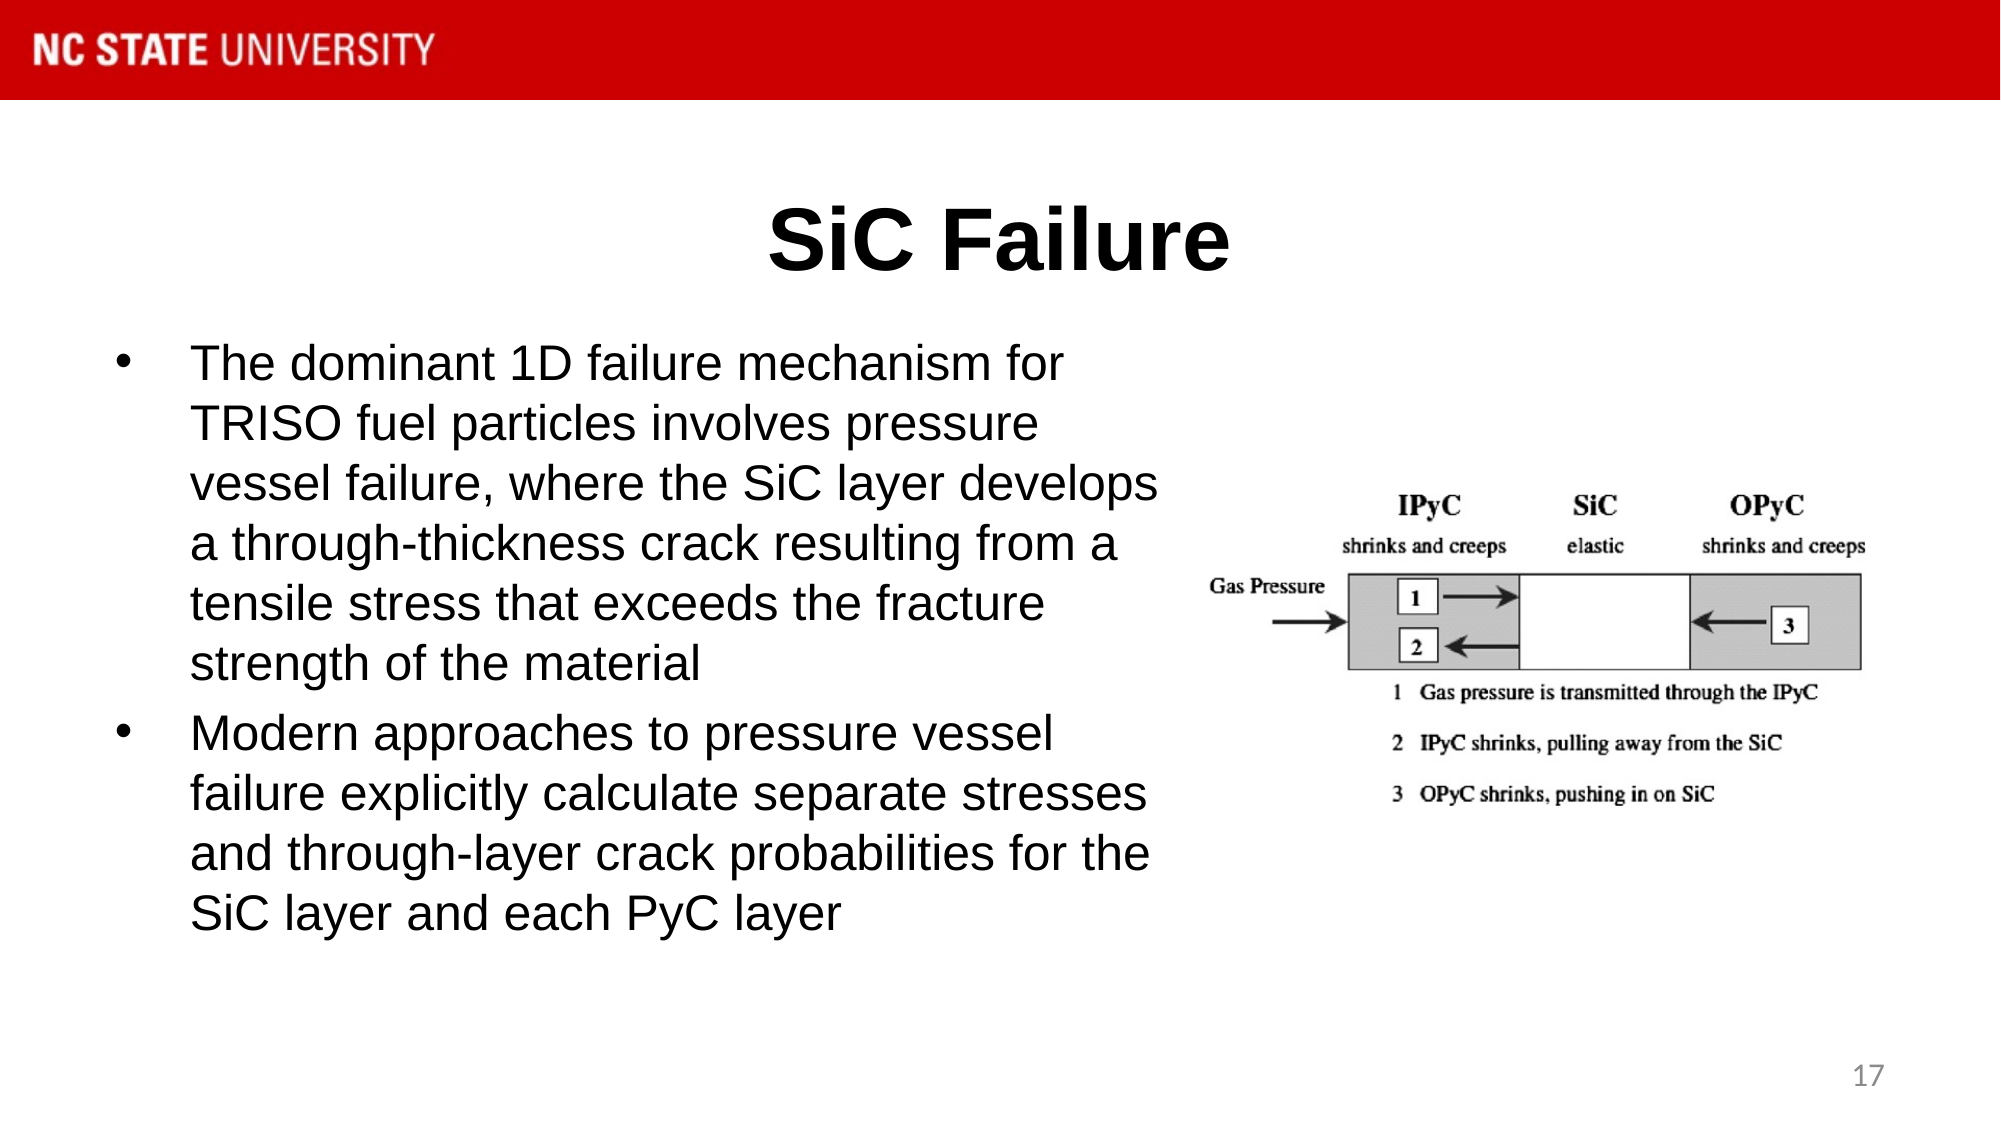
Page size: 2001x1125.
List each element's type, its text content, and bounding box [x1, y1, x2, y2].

title SiC Failure [99, 147, 1900, 323]
picture [0, 0, 2001, 100]
slide_number 17 [1433, 1042, 1900, 1103]
list The dominant 1D failure mechanism for TRISO fuel particles involves pressure vessel failure, where the SiC layer develops a through-thickness crack resulting from a tensile stress that exceeds the fracture strength of the material Modern approaches to pressure vessel failure explicitly calculate separate stresses and through-layer crack probabilities for the SiC layer and each PyC layer [99, 322, 1176, 1005]
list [1209, 494, 1866, 806]
